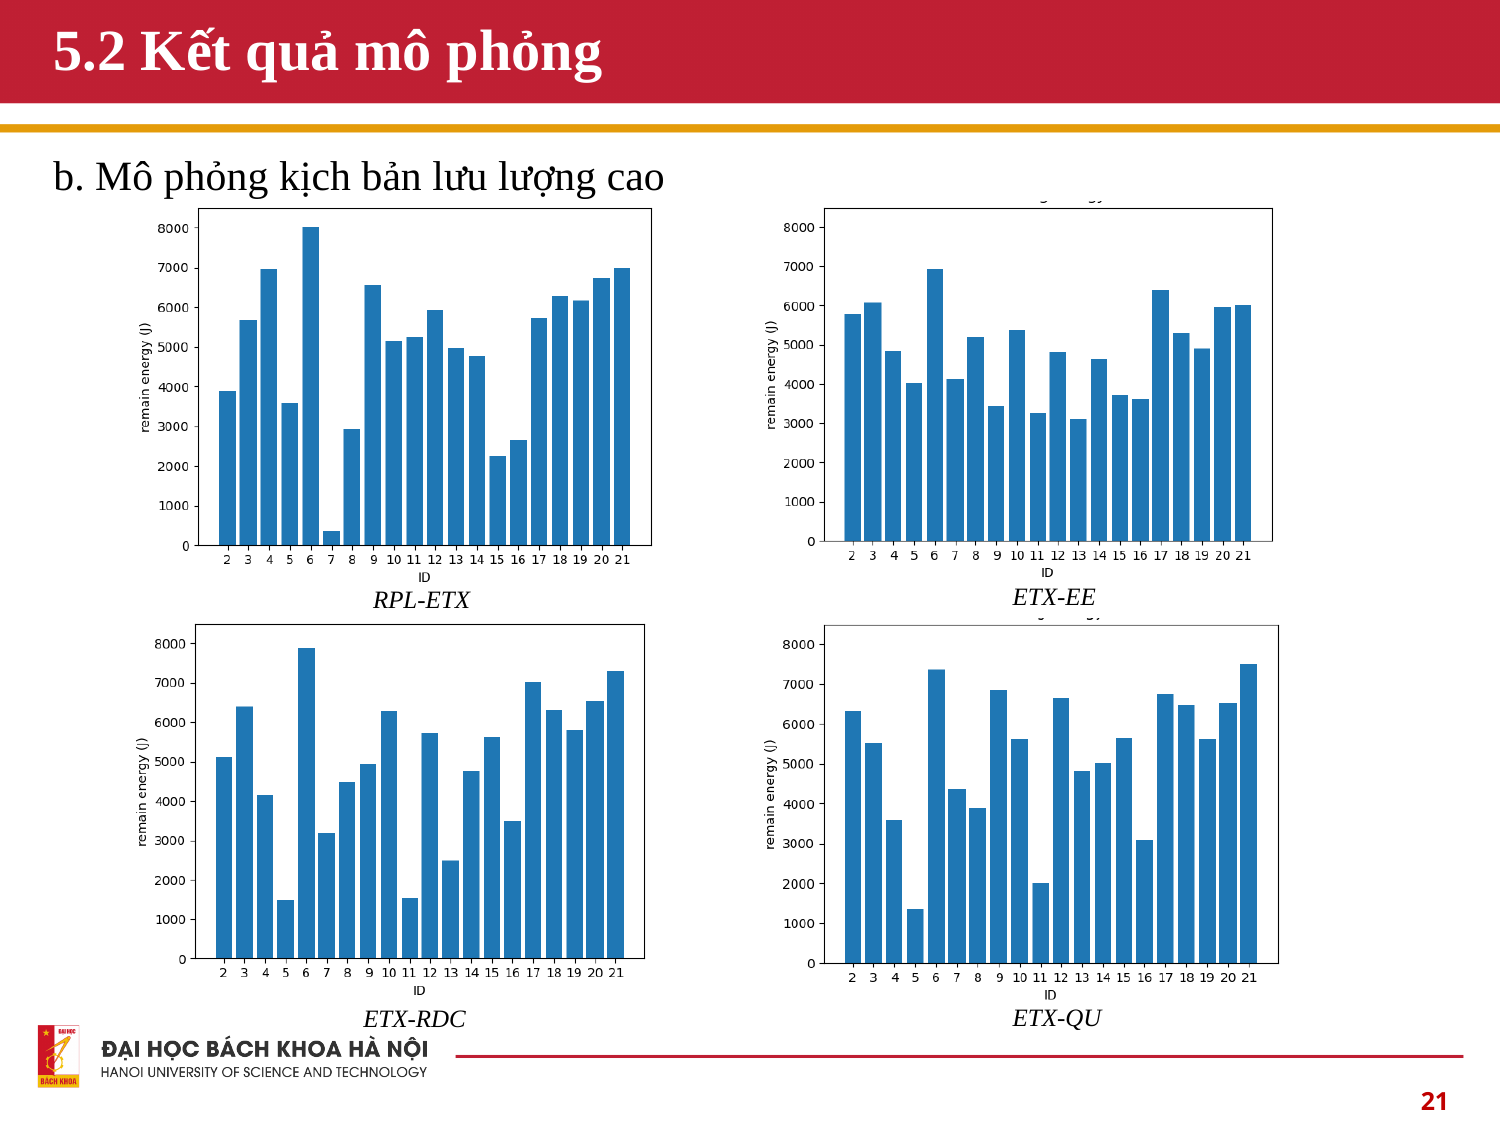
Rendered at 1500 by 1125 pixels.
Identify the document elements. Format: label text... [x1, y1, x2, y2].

picture [0, 0, 1500, 1125]
slide_number 21 [1126, 1078, 1464, 1125]
title 5.2 Kết quả mô phỏng [38, 12, 1462, 87]
text_box ETX-EE [997, 588, 1178, 618]
text_box b. Mô phỏng kịch bản lưu lượng cao [38, 147, 1462, 1018]
text_box RPL-ETX [358, 593, 539, 621]
text_box ETX-QU [997, 1011, 1178, 1039]
text_box ETX-RDC [348, 1006, 570, 1040]
